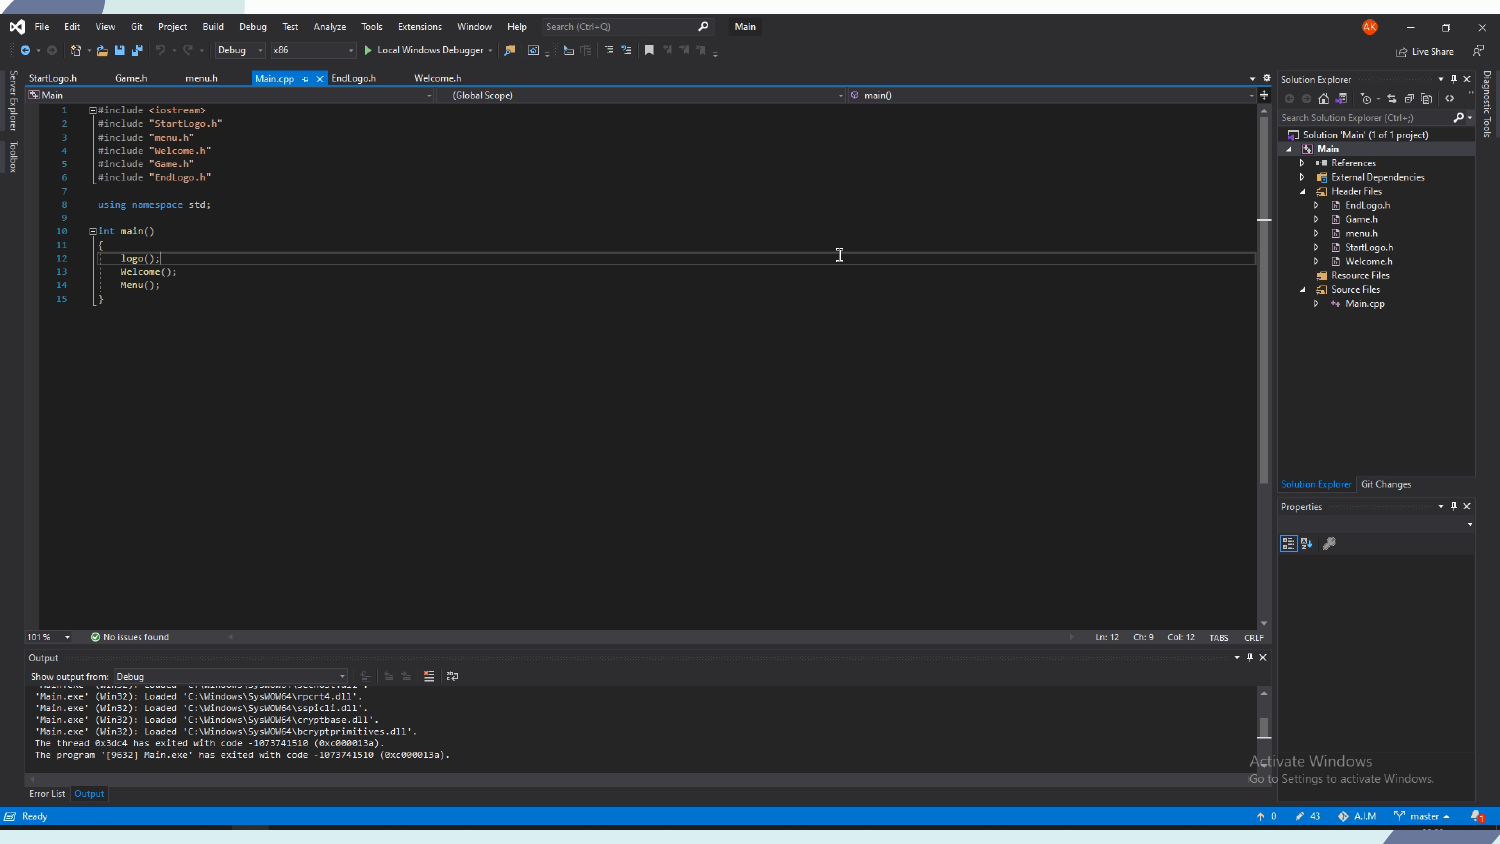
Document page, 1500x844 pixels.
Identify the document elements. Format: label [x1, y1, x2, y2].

text_box [0, 13, 1500, 831]
